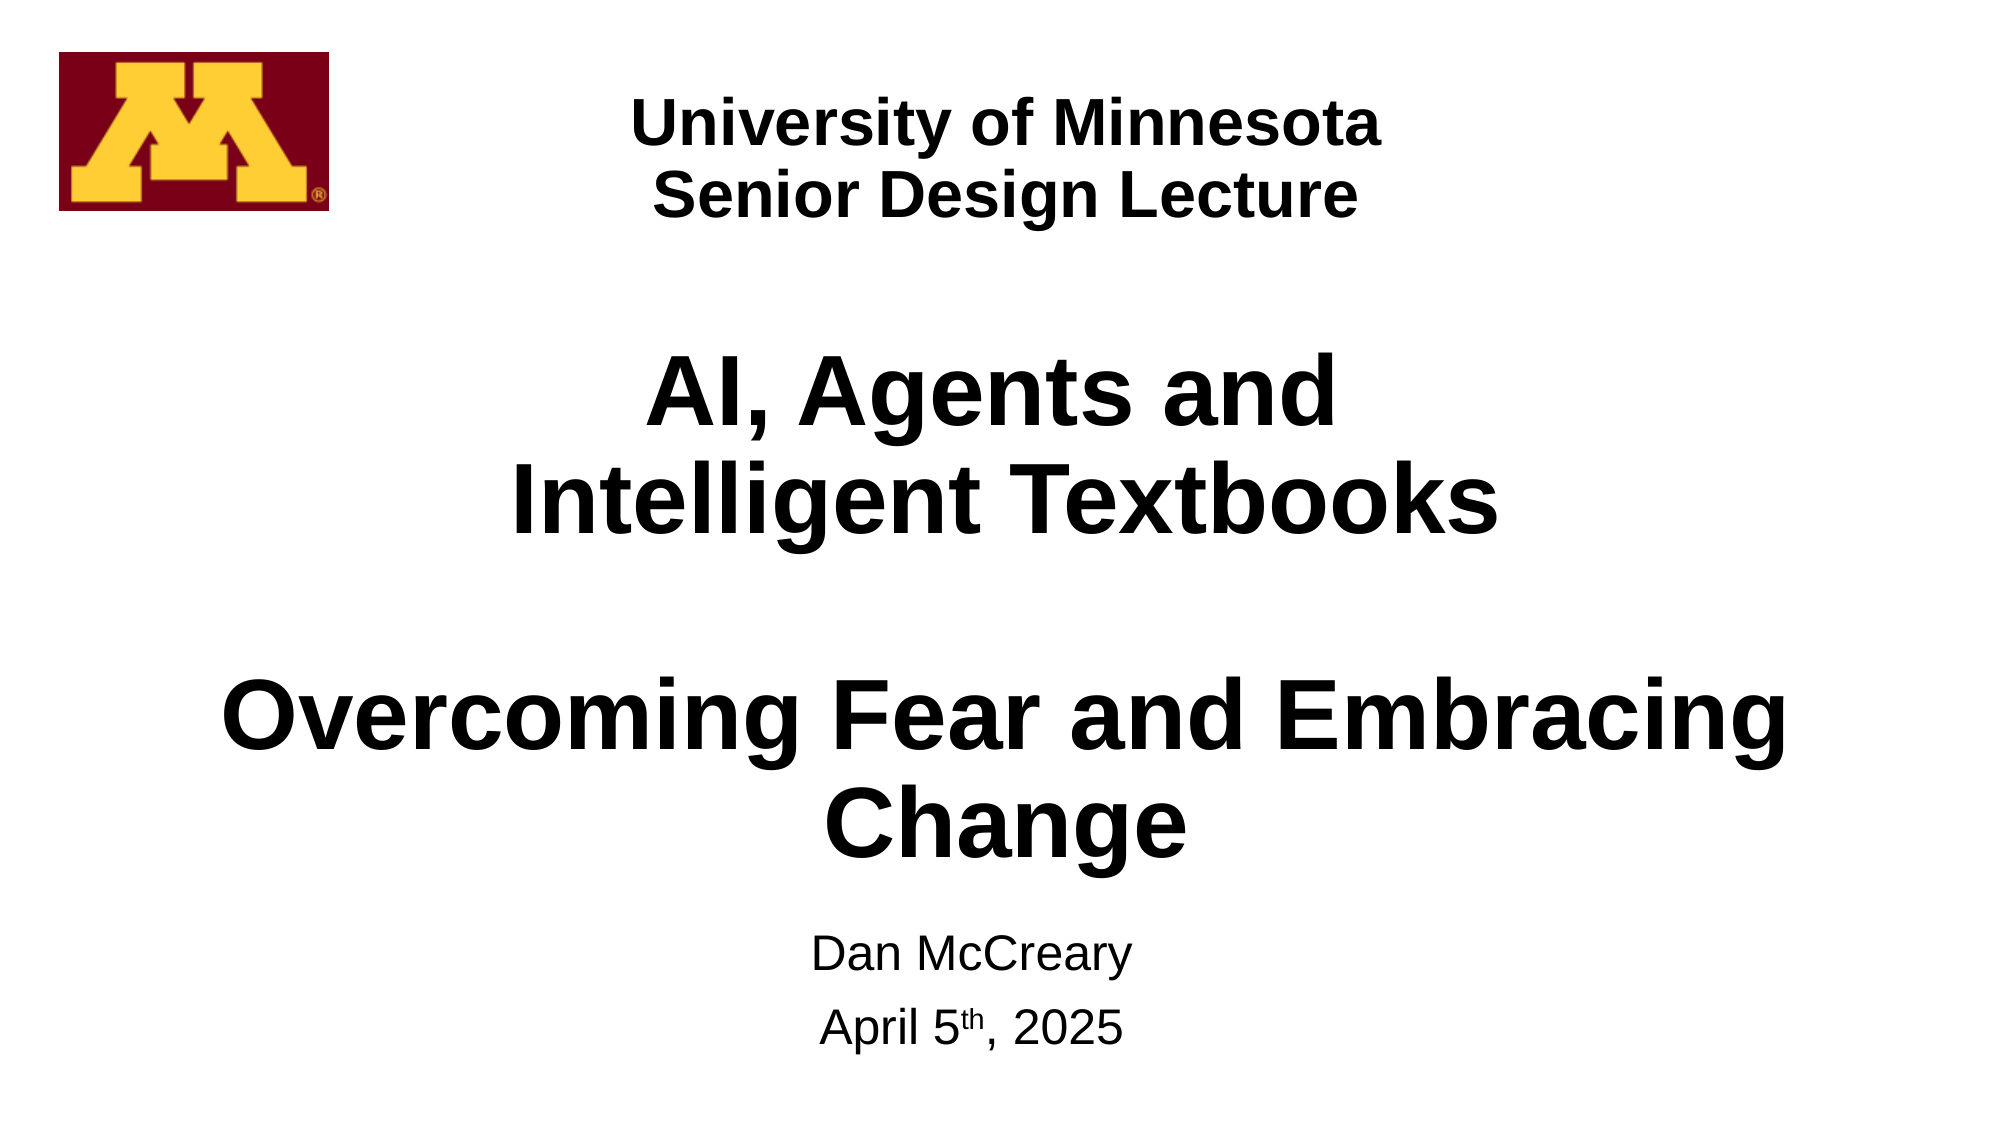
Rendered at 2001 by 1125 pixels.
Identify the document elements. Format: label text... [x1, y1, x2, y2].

picture [58, 51, 329, 212]
title University of Minnesota Senior Design Lecture AI, Agents and Intelligent Textbooks Overcoming Fear and Embracing Change [129, 64, 1884, 887]
subtitle Dan McCreary April 5th, 2025 [221, 919, 1722, 1073]
